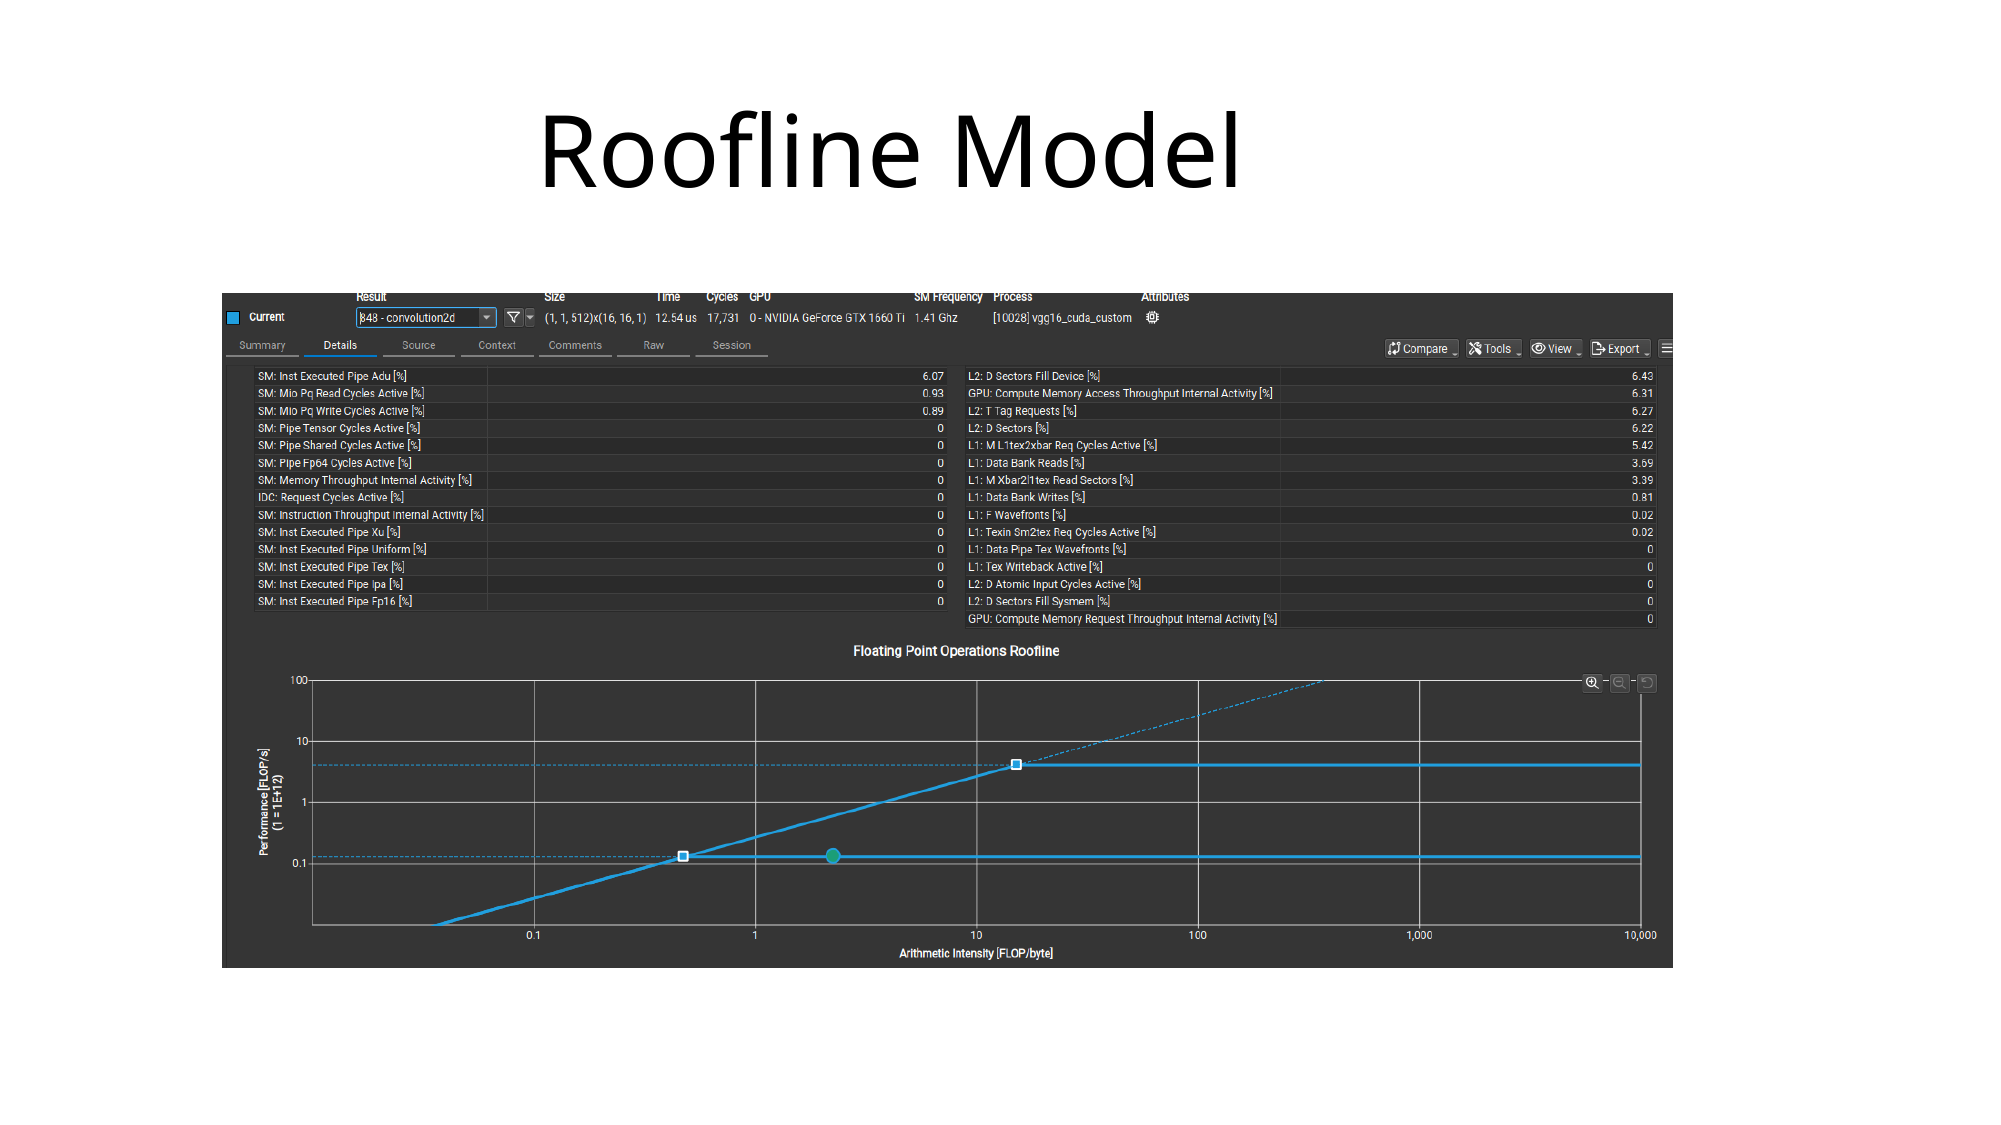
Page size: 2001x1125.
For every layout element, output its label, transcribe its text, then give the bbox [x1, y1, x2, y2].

title Roofline Model [153, 0, 1654, 217]
picture [222, 293, 1673, 968]
